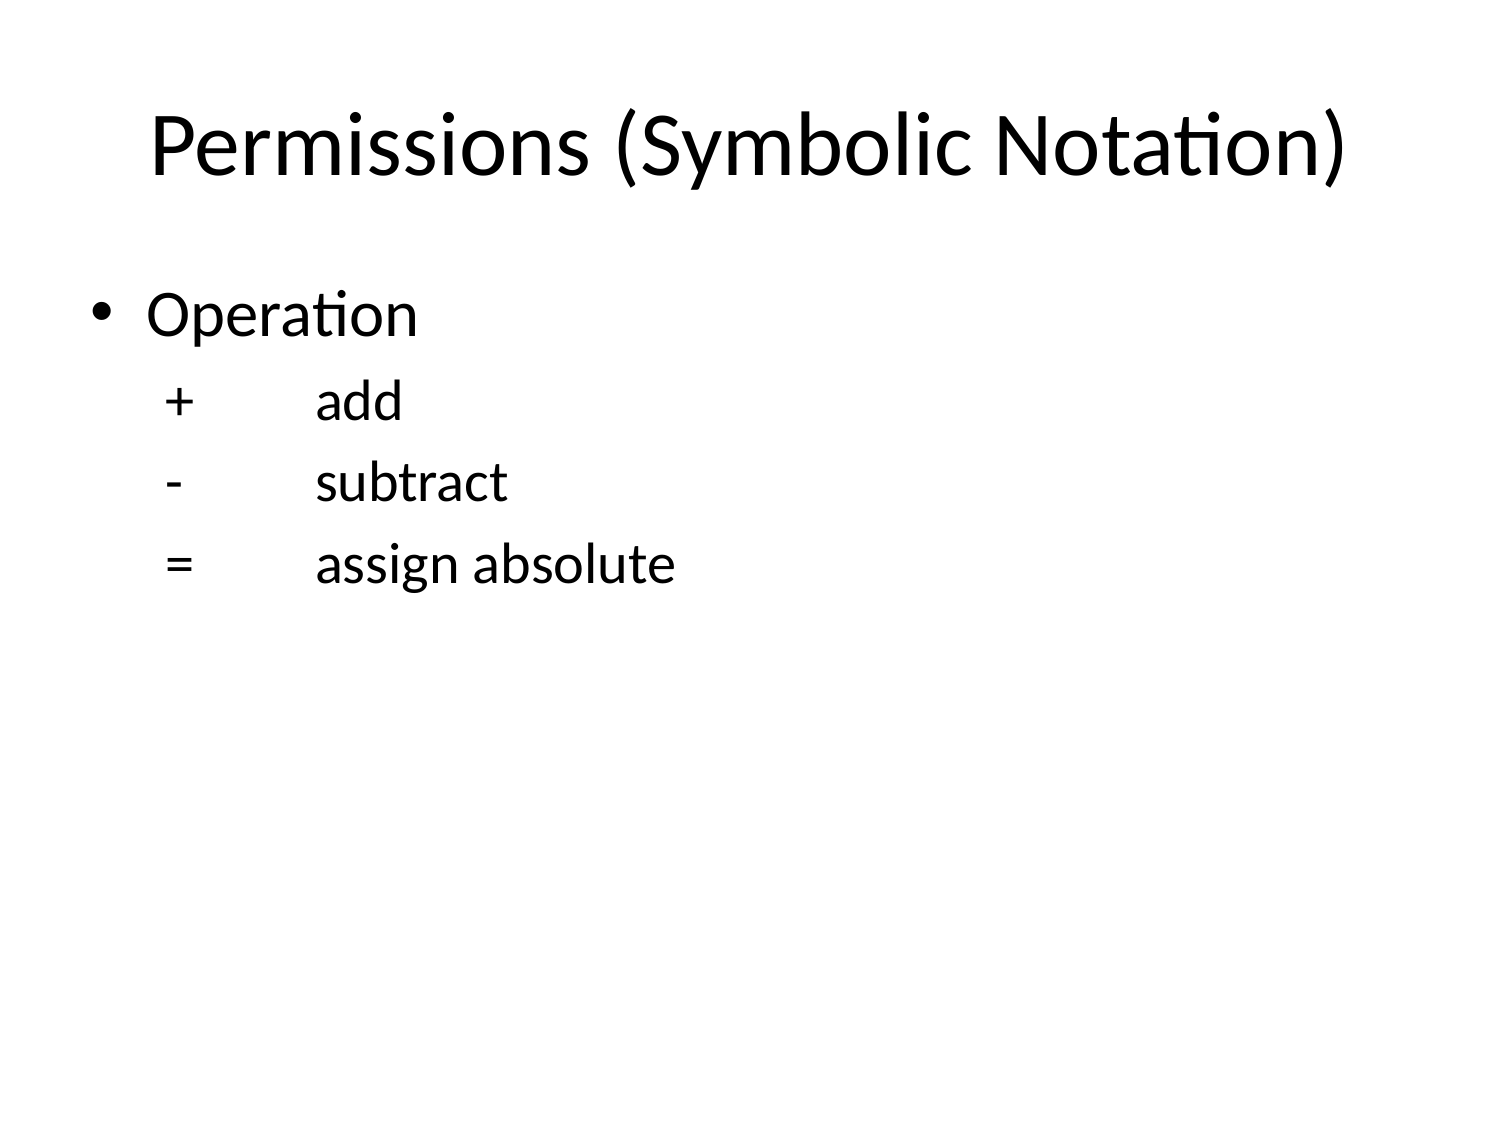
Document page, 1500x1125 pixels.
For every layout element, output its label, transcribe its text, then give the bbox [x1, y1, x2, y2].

title Permissions (Symbolic Notation) [75, 45, 1425, 233]
list Operation + add - subtract = assign absolute [75, 262, 1425, 1005]
